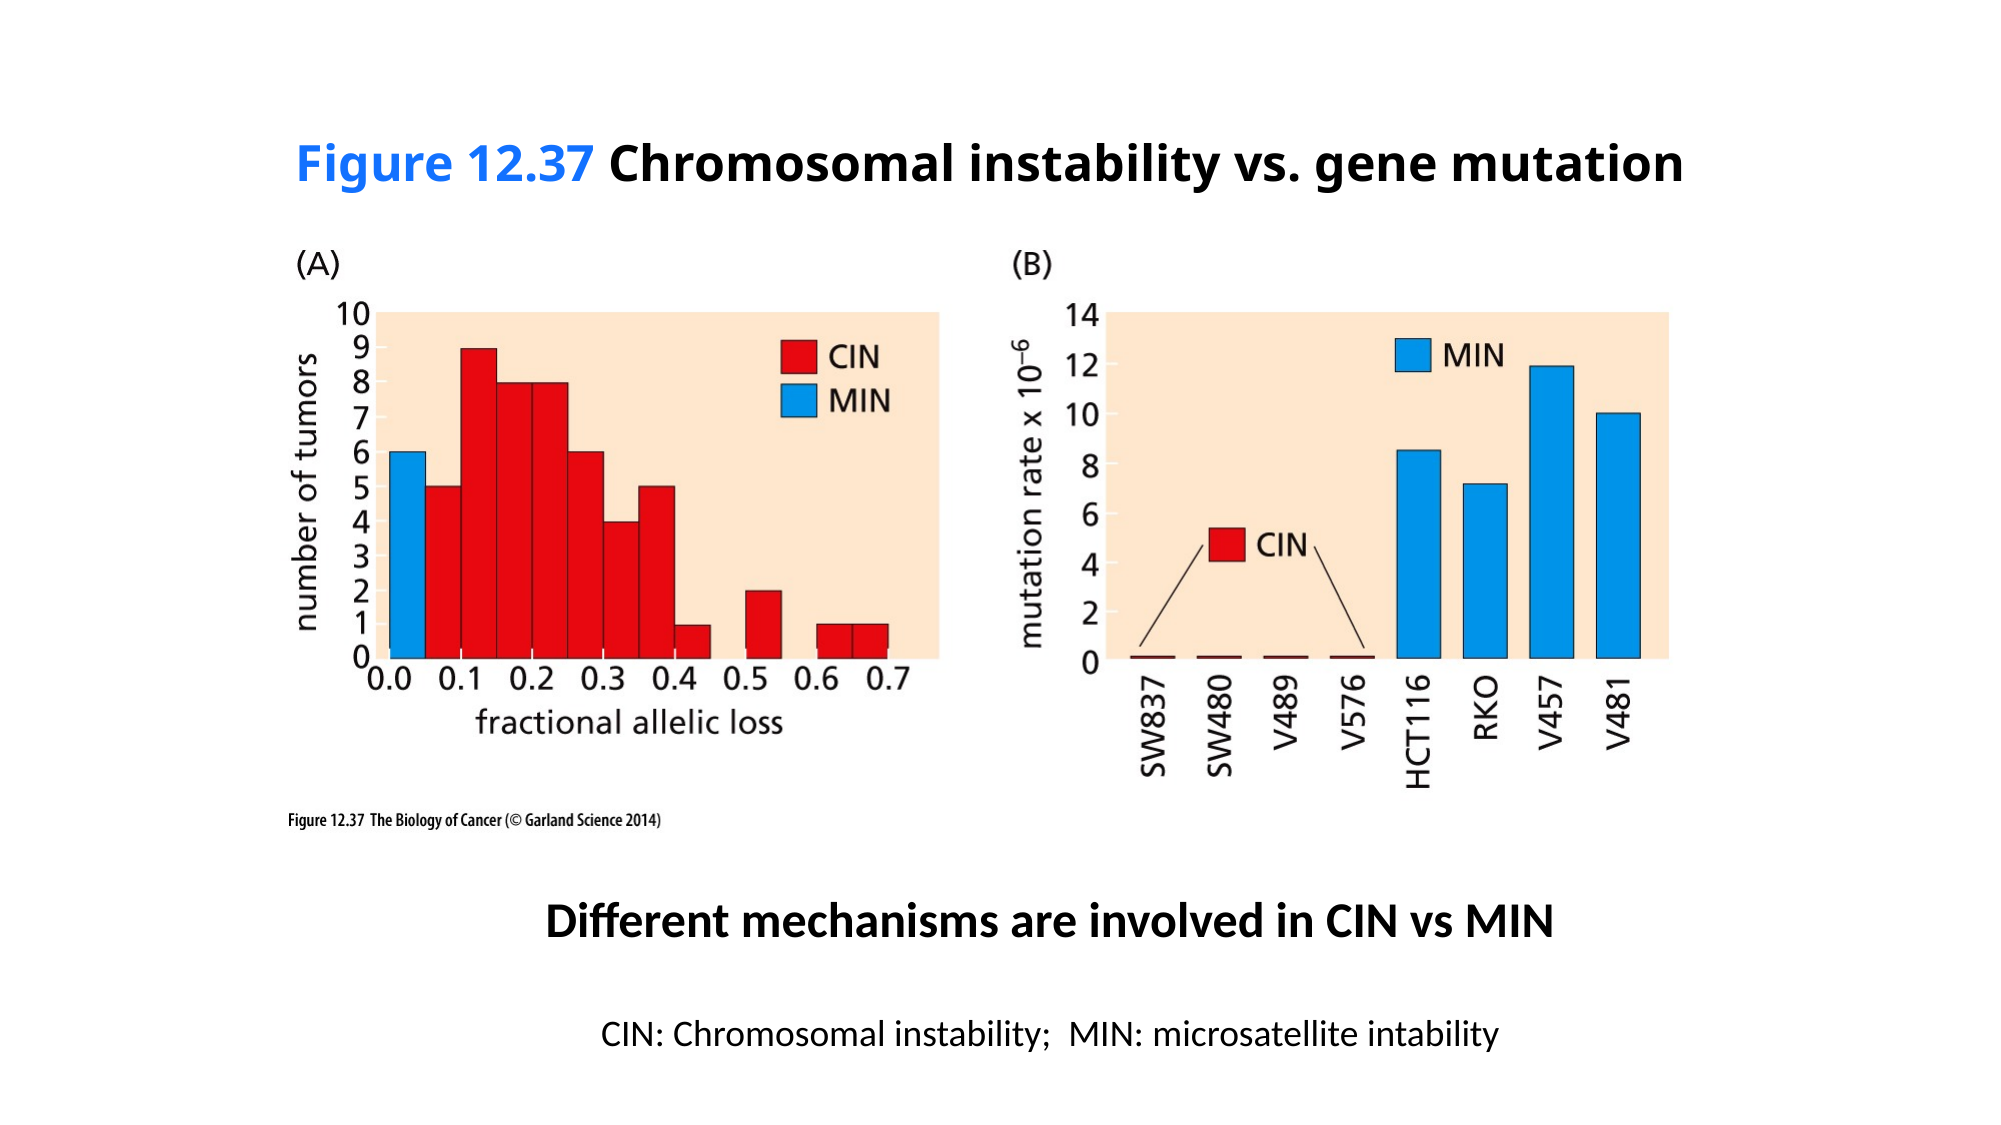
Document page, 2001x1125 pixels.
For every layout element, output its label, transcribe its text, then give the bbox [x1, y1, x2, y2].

text_box Different mechanisms are involved in CIN vs MIN [530, 879, 1571, 955]
text_box Figure 12.37 Chromosomal instability vs. gene mutation [280, 124, 1821, 199]
picture [280, 240, 1679, 834]
text_box CIN: Chromosomal instability; MIN: microsatellite intability [586, 1001, 1516, 1062]
